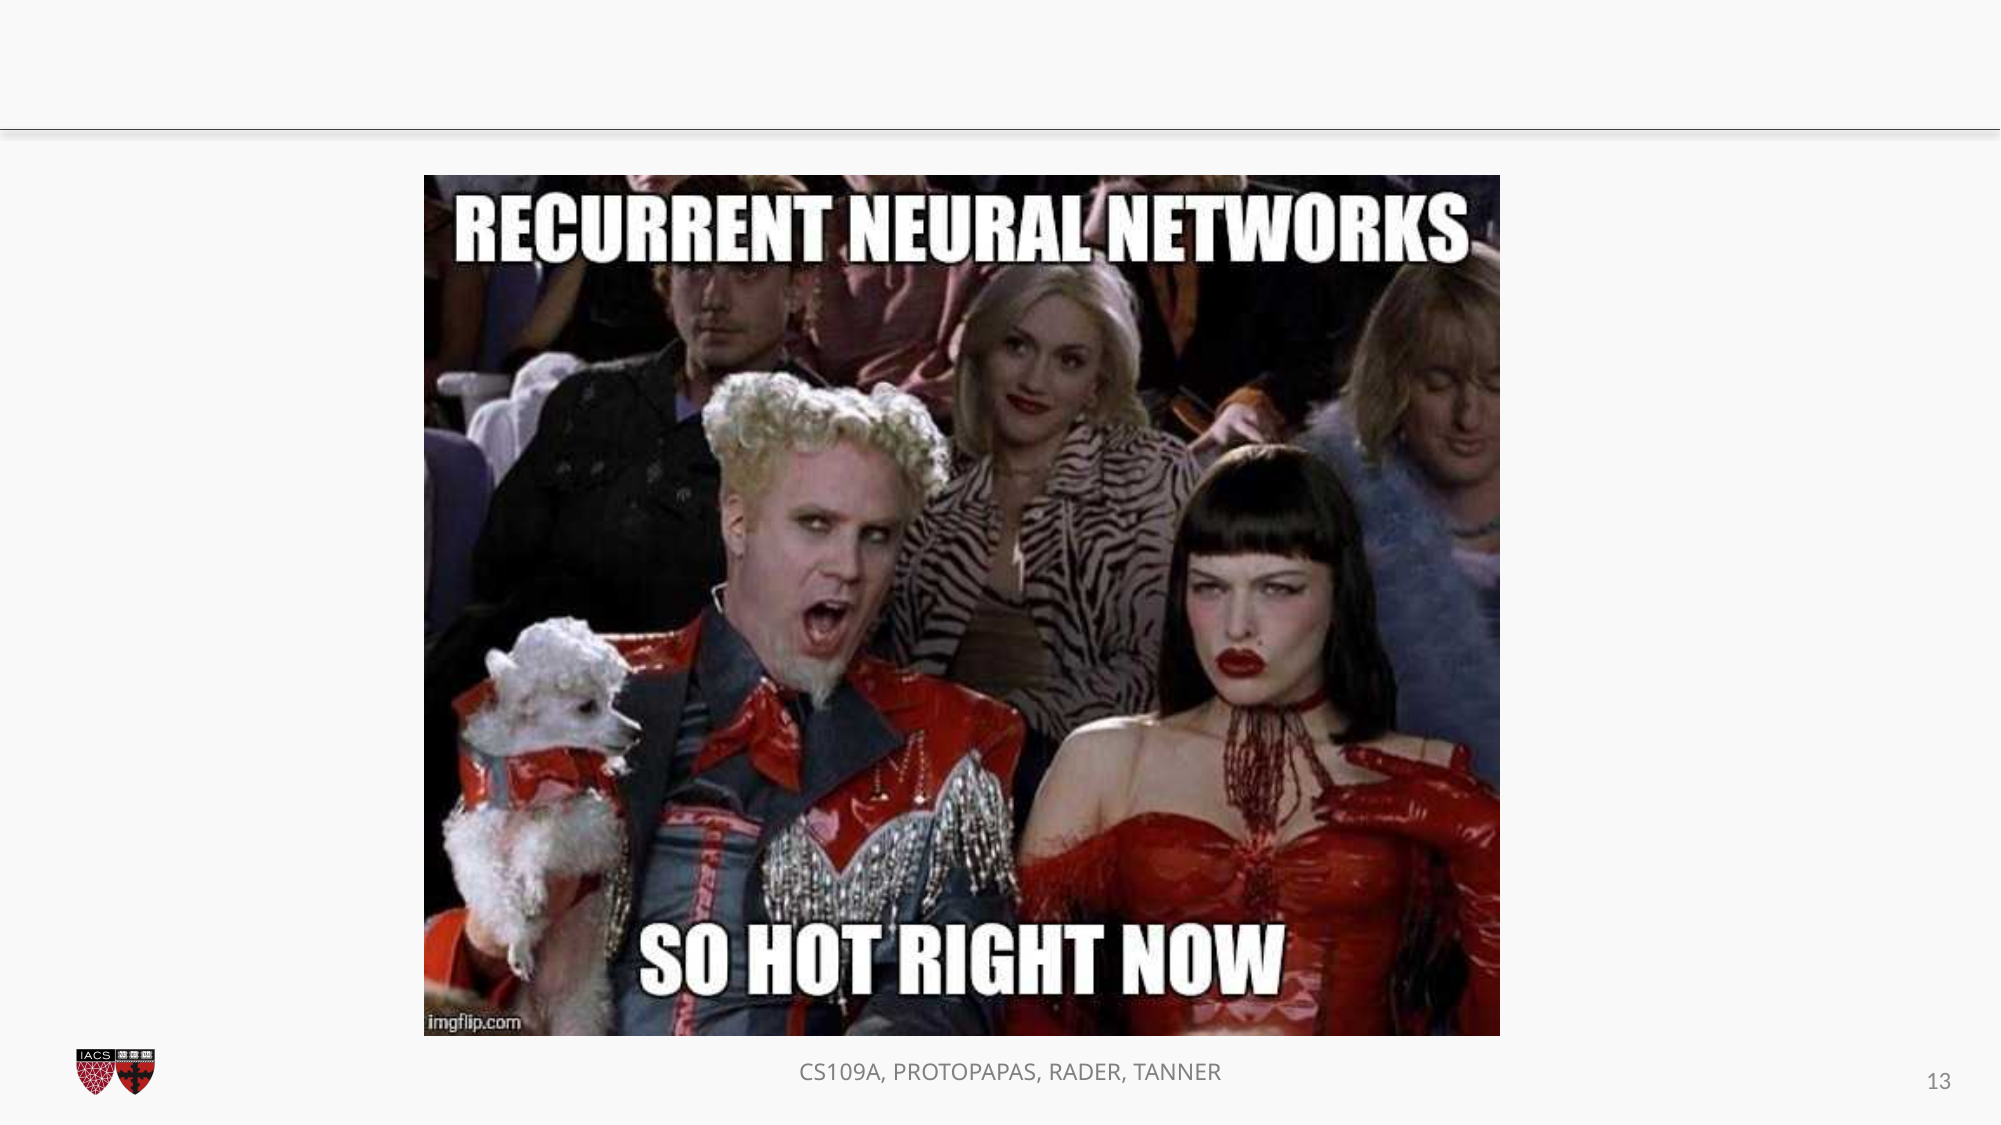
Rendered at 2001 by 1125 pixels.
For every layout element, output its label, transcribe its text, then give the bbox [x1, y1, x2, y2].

picture [424, 175, 1501, 1037]
slide_number 13 [1500, 1050, 1967, 1110]
picture [75, 1049, 155, 1095]
